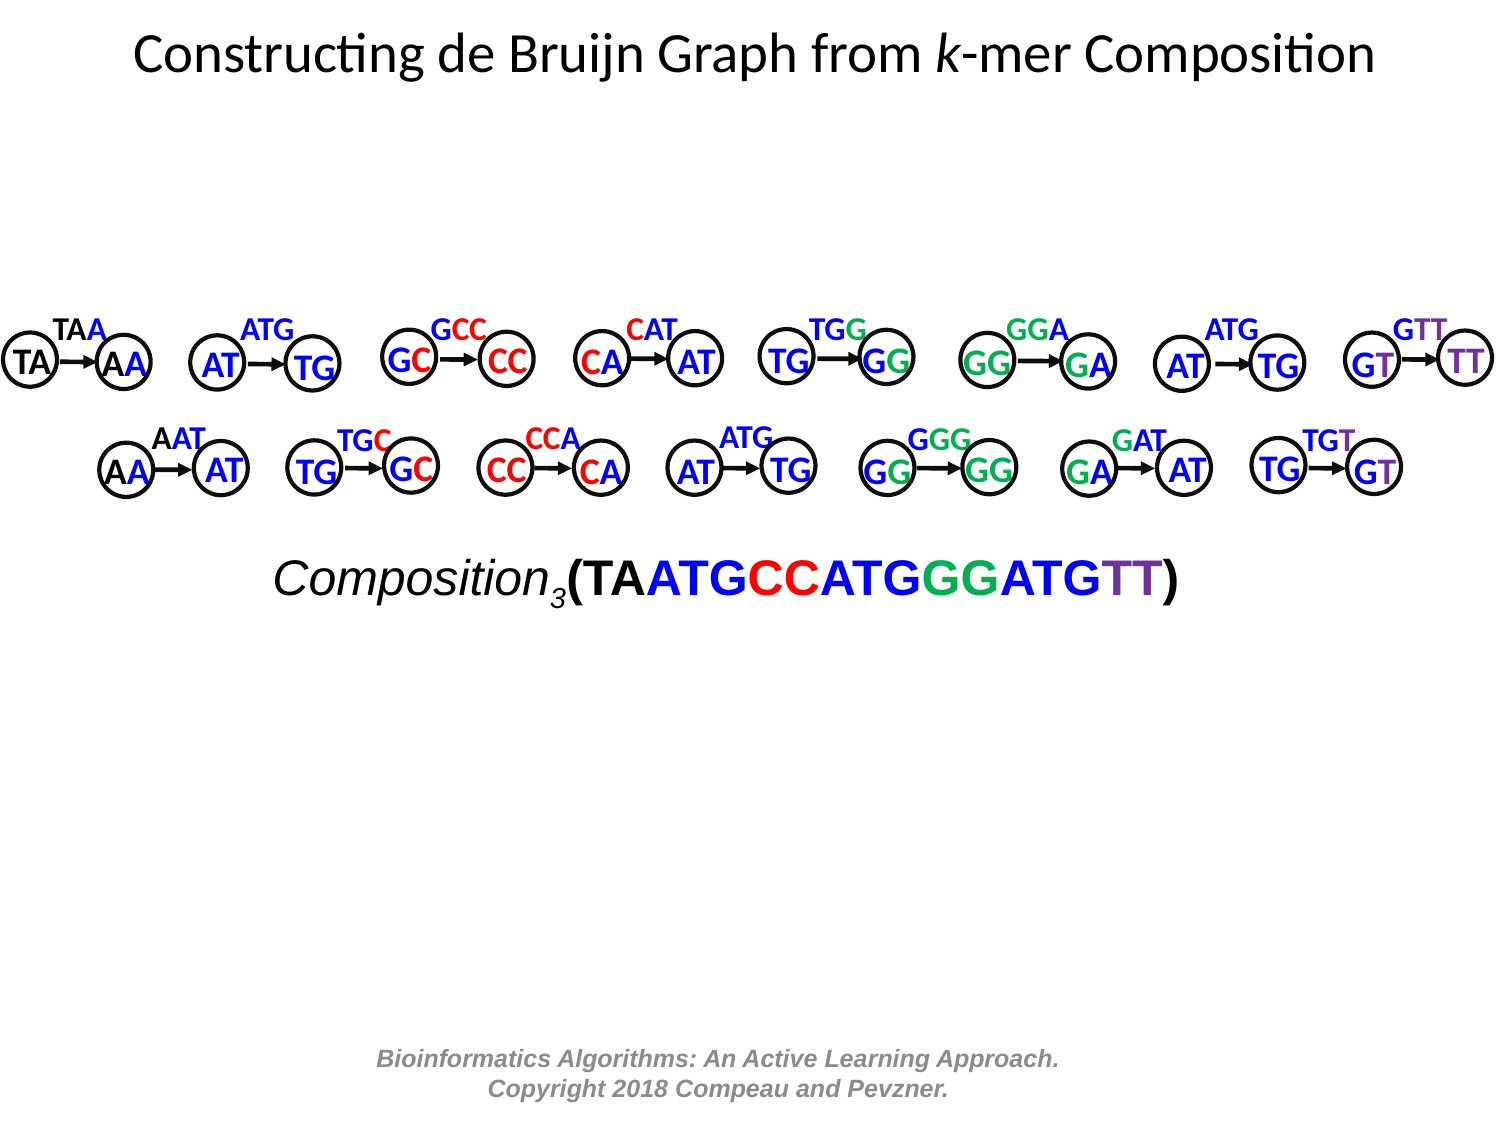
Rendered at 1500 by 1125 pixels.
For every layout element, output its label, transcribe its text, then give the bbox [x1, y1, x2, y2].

text_box Constructing de Bruijn Graph from k-mer Composition [35, 0, 1475, 113]
text_box Composition3(TAATGCCATGGGATGTT) [257, 538, 1259, 622]
footer Bioinformatics Algorithms: An Active Learning Approach. Copyright 2018 Compeau and Pevzner. [337, 1042, 1100, 1103]
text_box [0, 299, 1500, 501]
